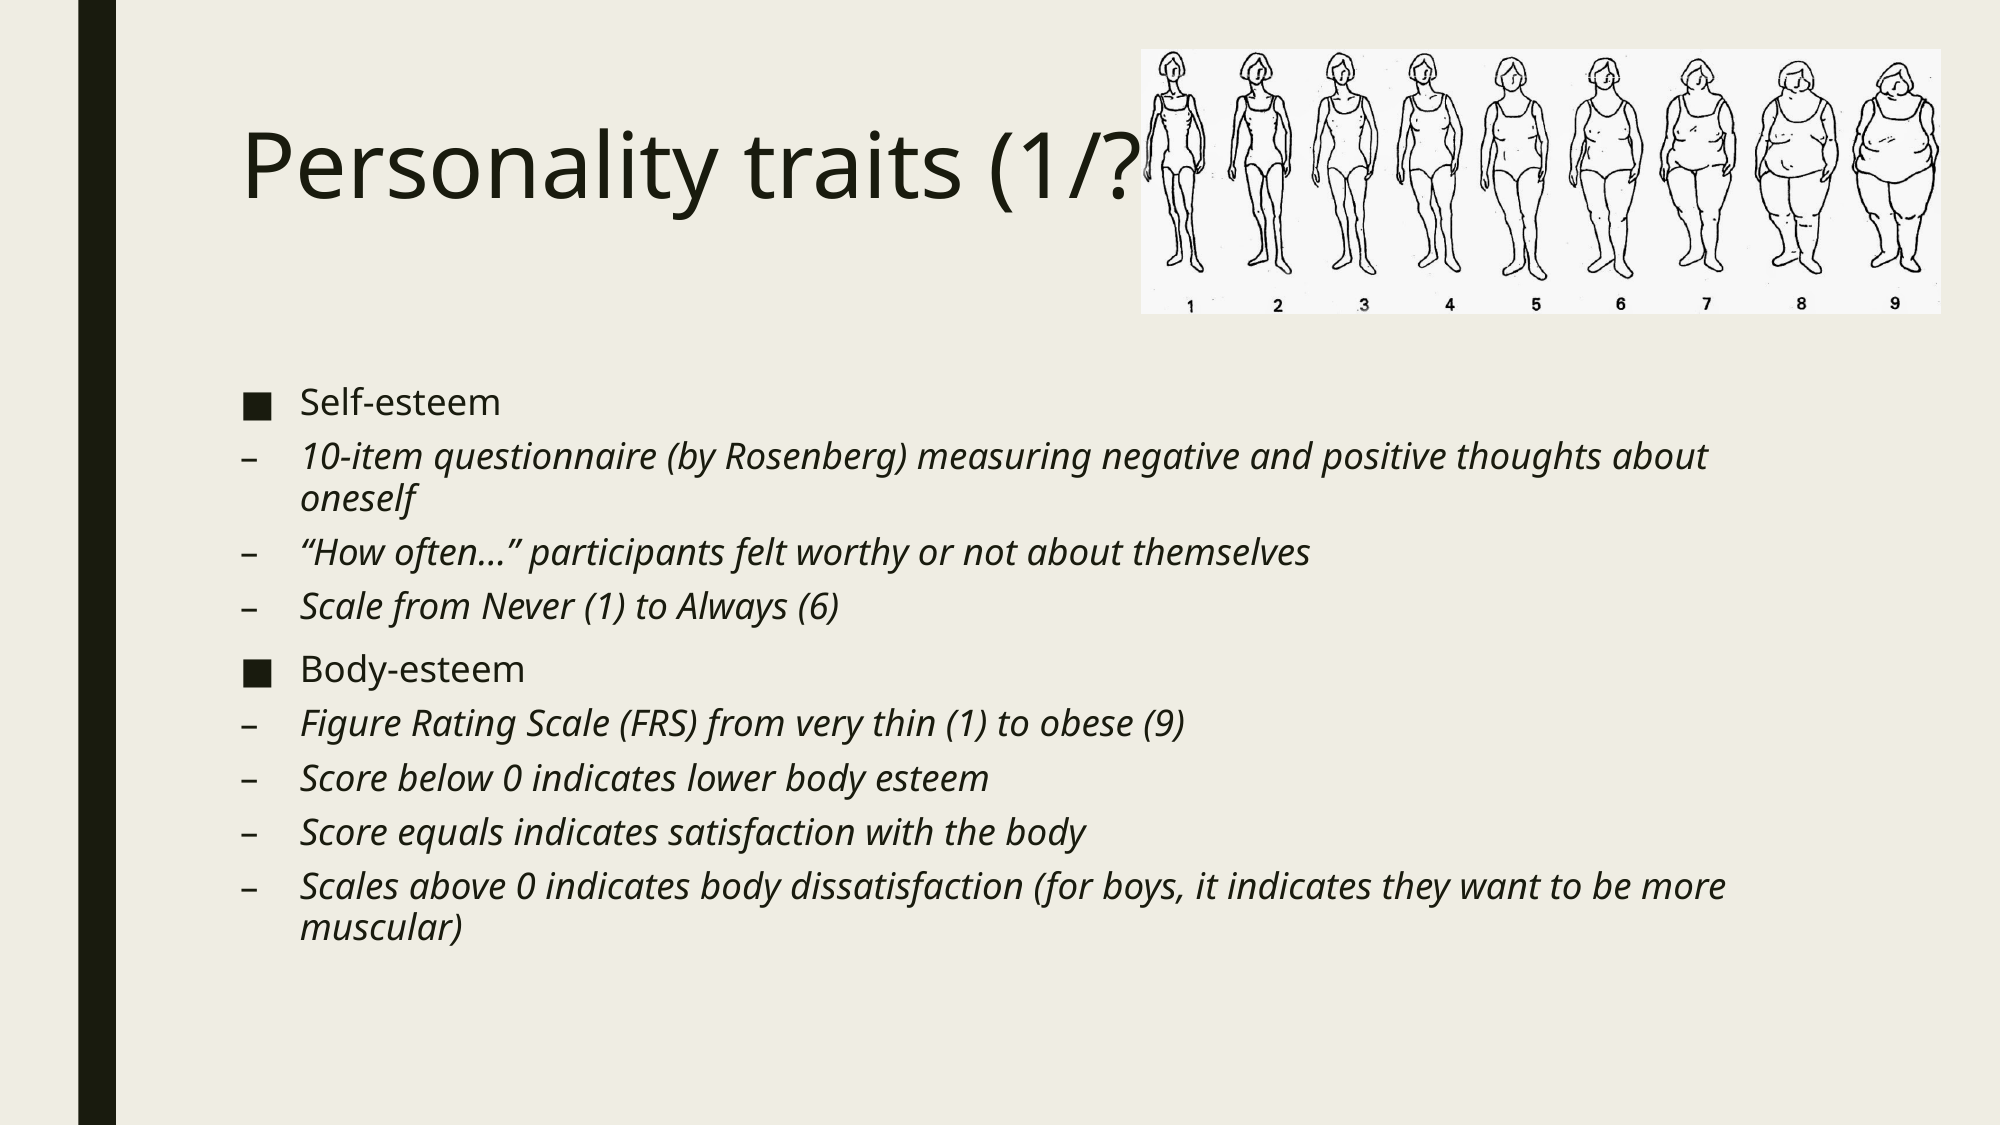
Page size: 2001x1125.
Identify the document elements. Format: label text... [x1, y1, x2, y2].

picture [1141, 49, 1941, 315]
title Personality traits (1/?) [225, 112, 1800, 357]
list Self-esteem 10-item questionnaire (by Rosenberg) measuring negative and positive thoughts about oneself “How often…” participants felt worthy or not about themselves Scale from Never (1) to Always (6) Body-esteem Figure Rating Scale (FRS) from very thin (1) to obese (9) Score below 0 indicates lower body esteem Score equals indicates satisfaction with the body Scales above 0 indicates body dissatisfaction (for boys, it indicates they want to be more muscular) [225, 375, 1800, 963]
